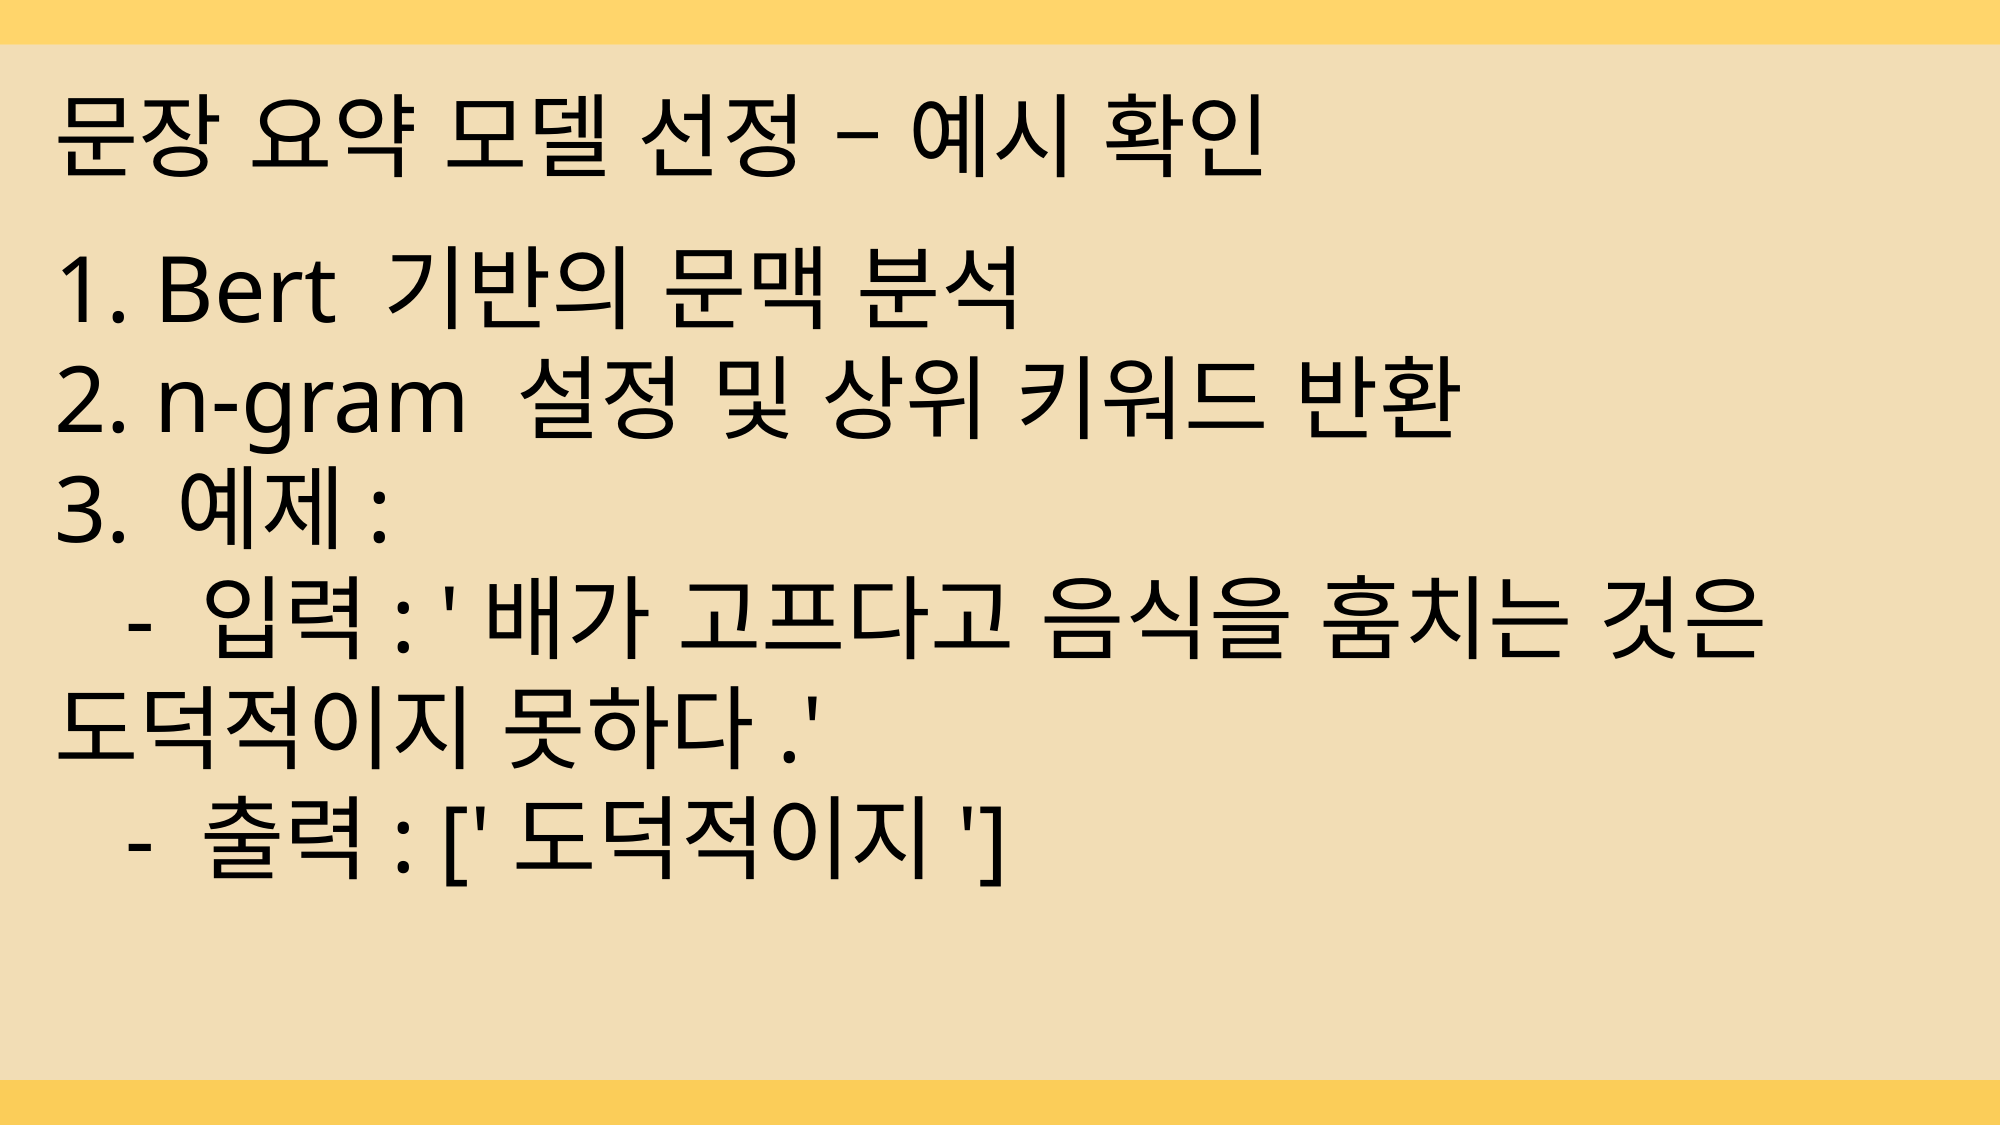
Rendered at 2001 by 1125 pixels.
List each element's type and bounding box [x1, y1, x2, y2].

text_box [0, 0, 2000, 1125]
